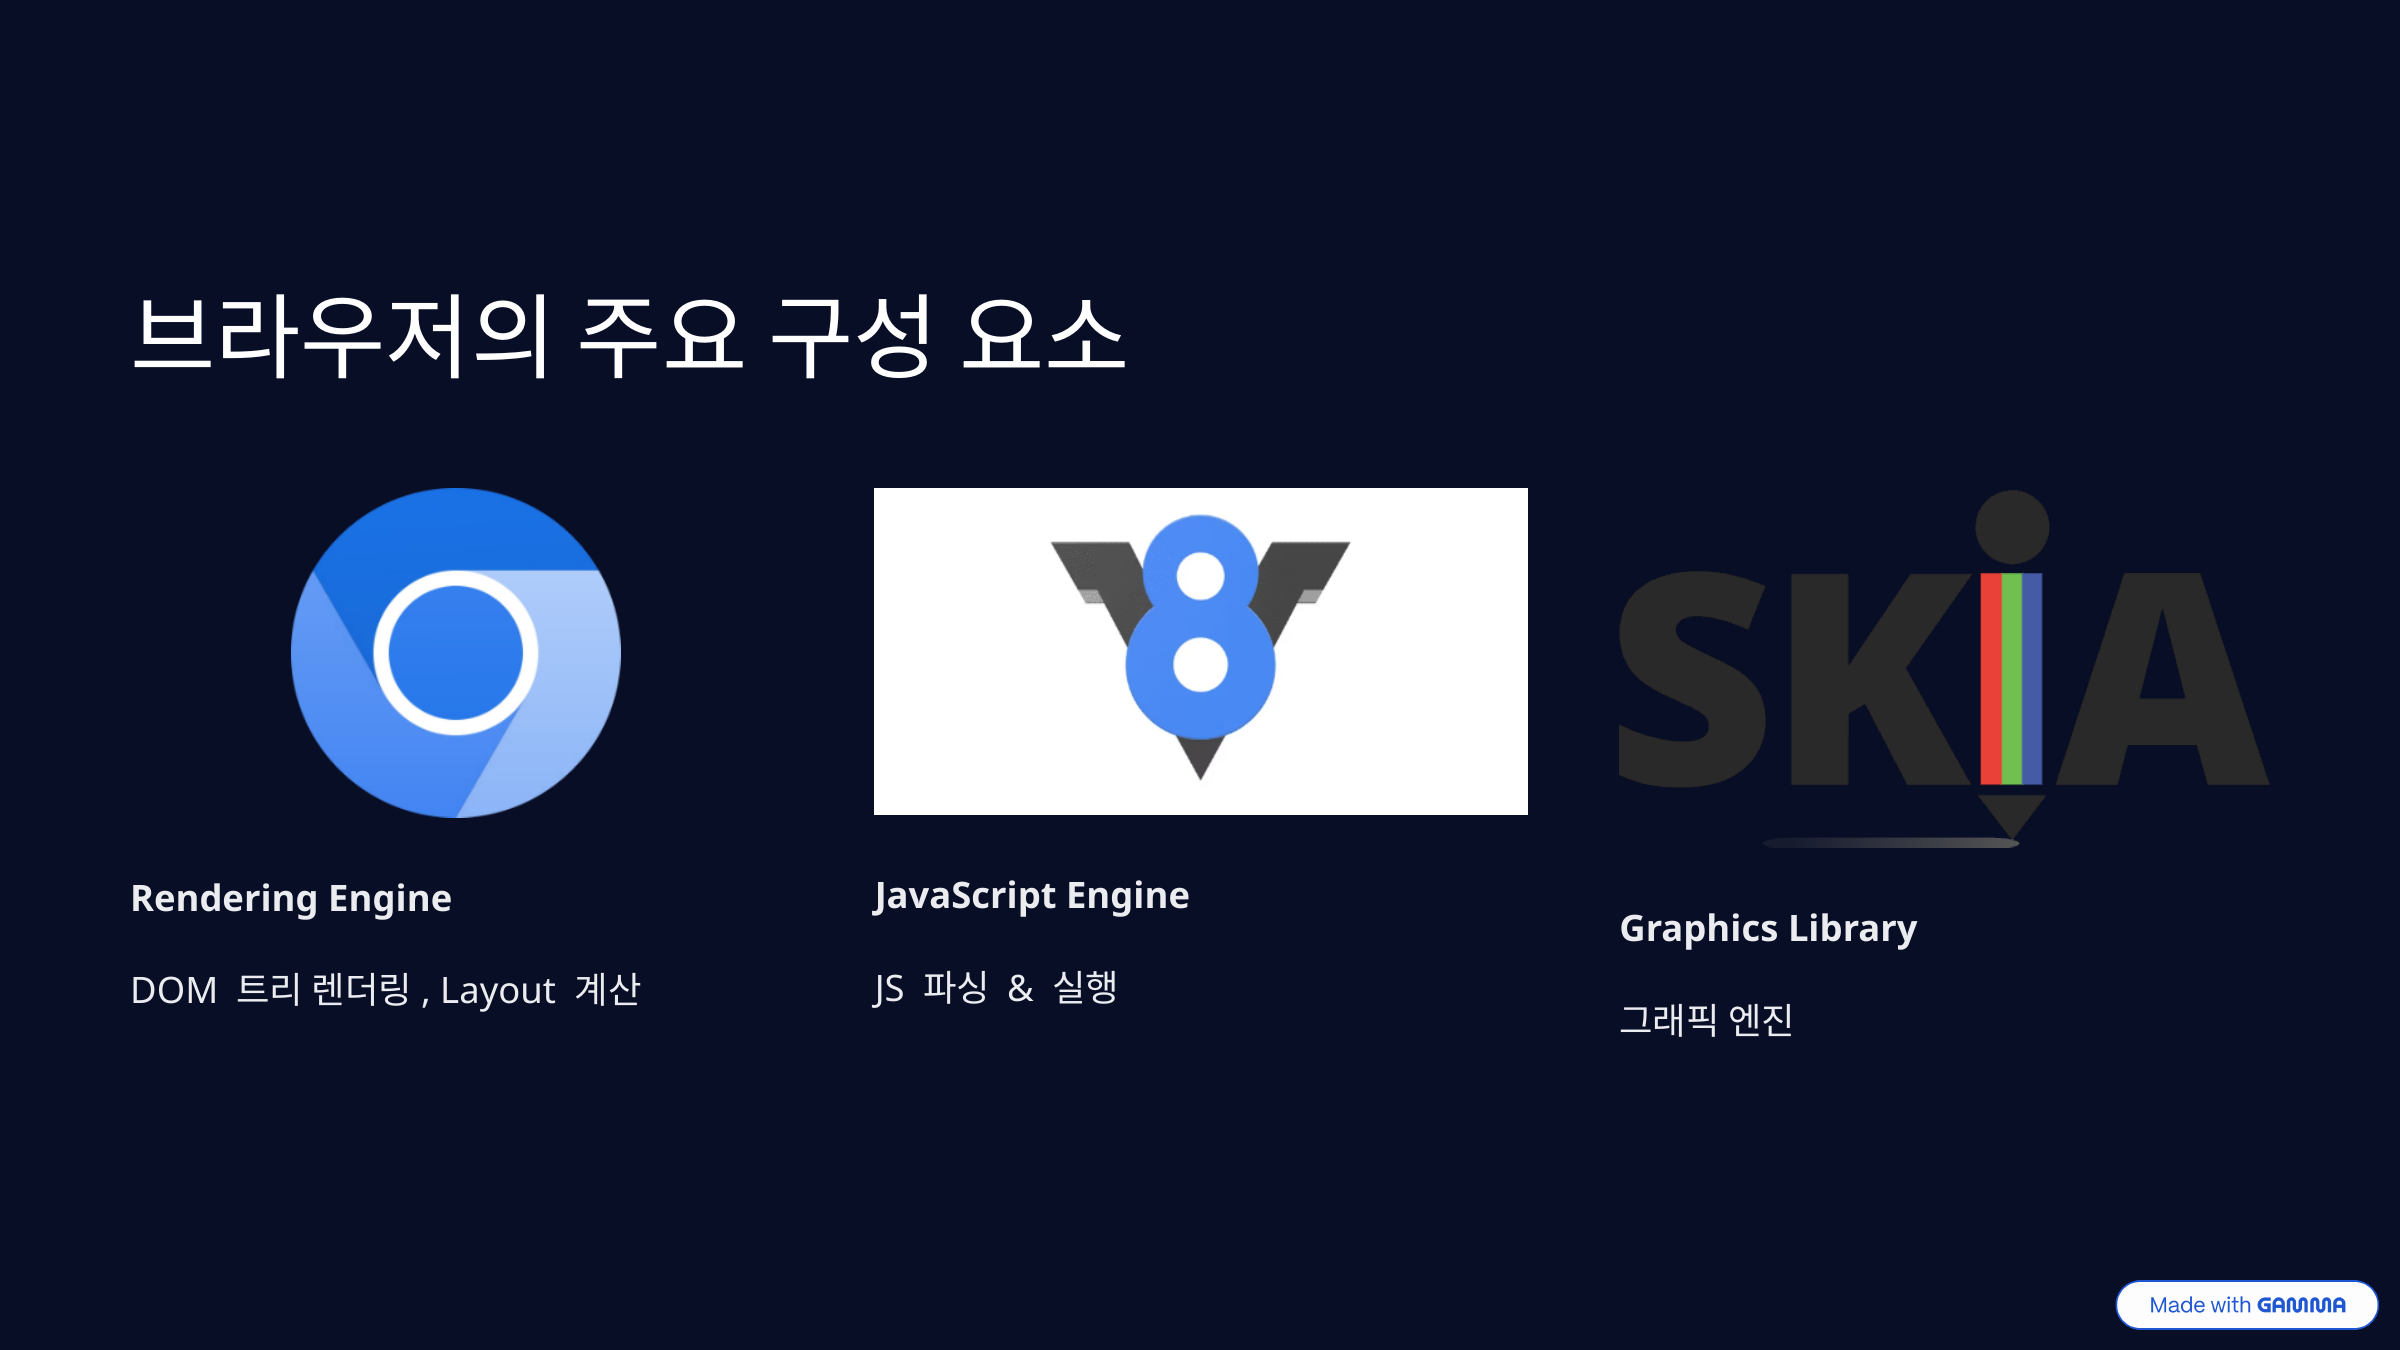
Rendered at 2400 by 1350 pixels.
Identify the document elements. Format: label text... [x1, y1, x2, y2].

picture [2106, 1271, 2389, 1339]
text_box JavaScript Engine [874, 856, 1528, 916]
text_box 그래픽 엔진 [1619, 982, 2272, 1043]
picture [291, 487, 621, 818]
text_box JS 파싱 & 실행 [874, 949, 1528, 1009]
text_box DOM 트리 렌더링, Layout 계산 [130, 951, 783, 1012]
picture [874, 488, 1528, 815]
text_box Rendering Engine [130, 858, 783, 919]
text_box 브라우저의 주요 구성 요소 [130, 274, 1134, 391]
text_box Graphics Library [1619, 889, 2272, 950]
picture [1619, 487, 2272, 848]
